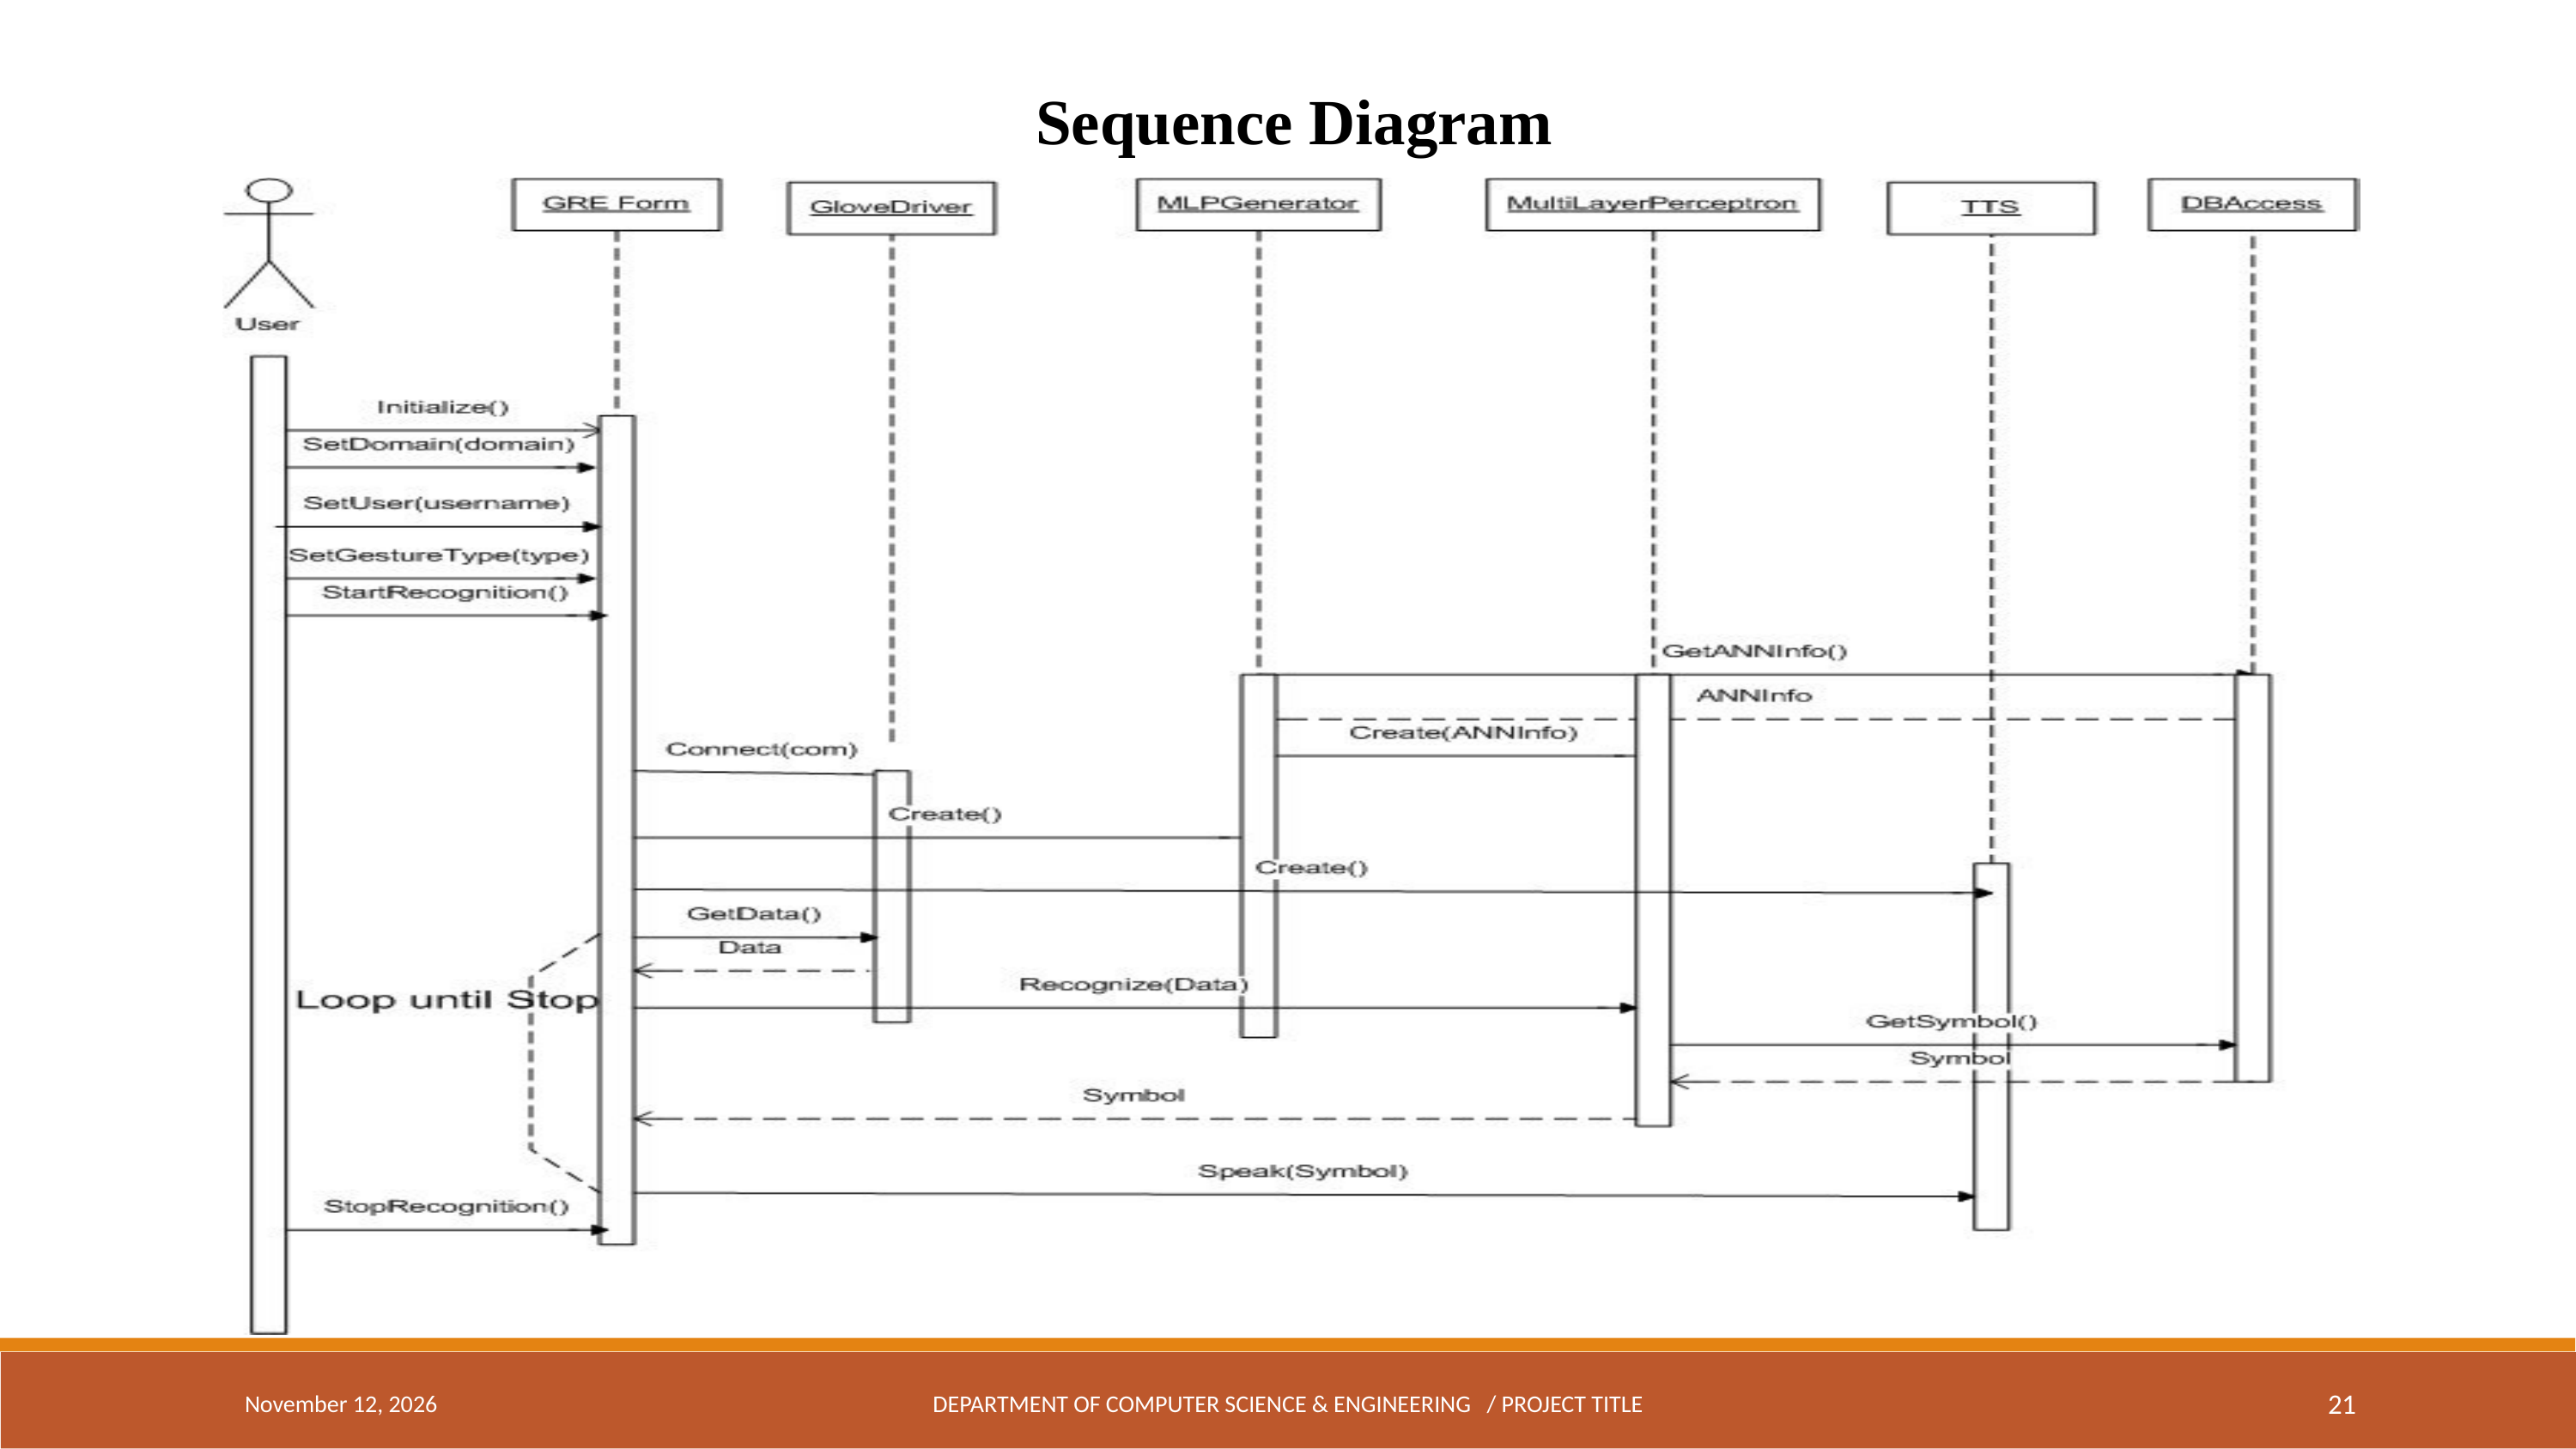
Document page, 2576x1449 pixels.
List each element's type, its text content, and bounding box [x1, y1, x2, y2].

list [222, 177, 2361, 1335]
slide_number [232, 1364, 755, 1442]
footer DEPARTMENT OF COMPUTER SCIENCE & ENGINEERING / PROJECT TITLE [779, 1364, 1798, 1442]
text_box Sequence Diagram [620, 74, 1909, 164]
slide_number 21 [2092, 1364, 2369, 1442]
